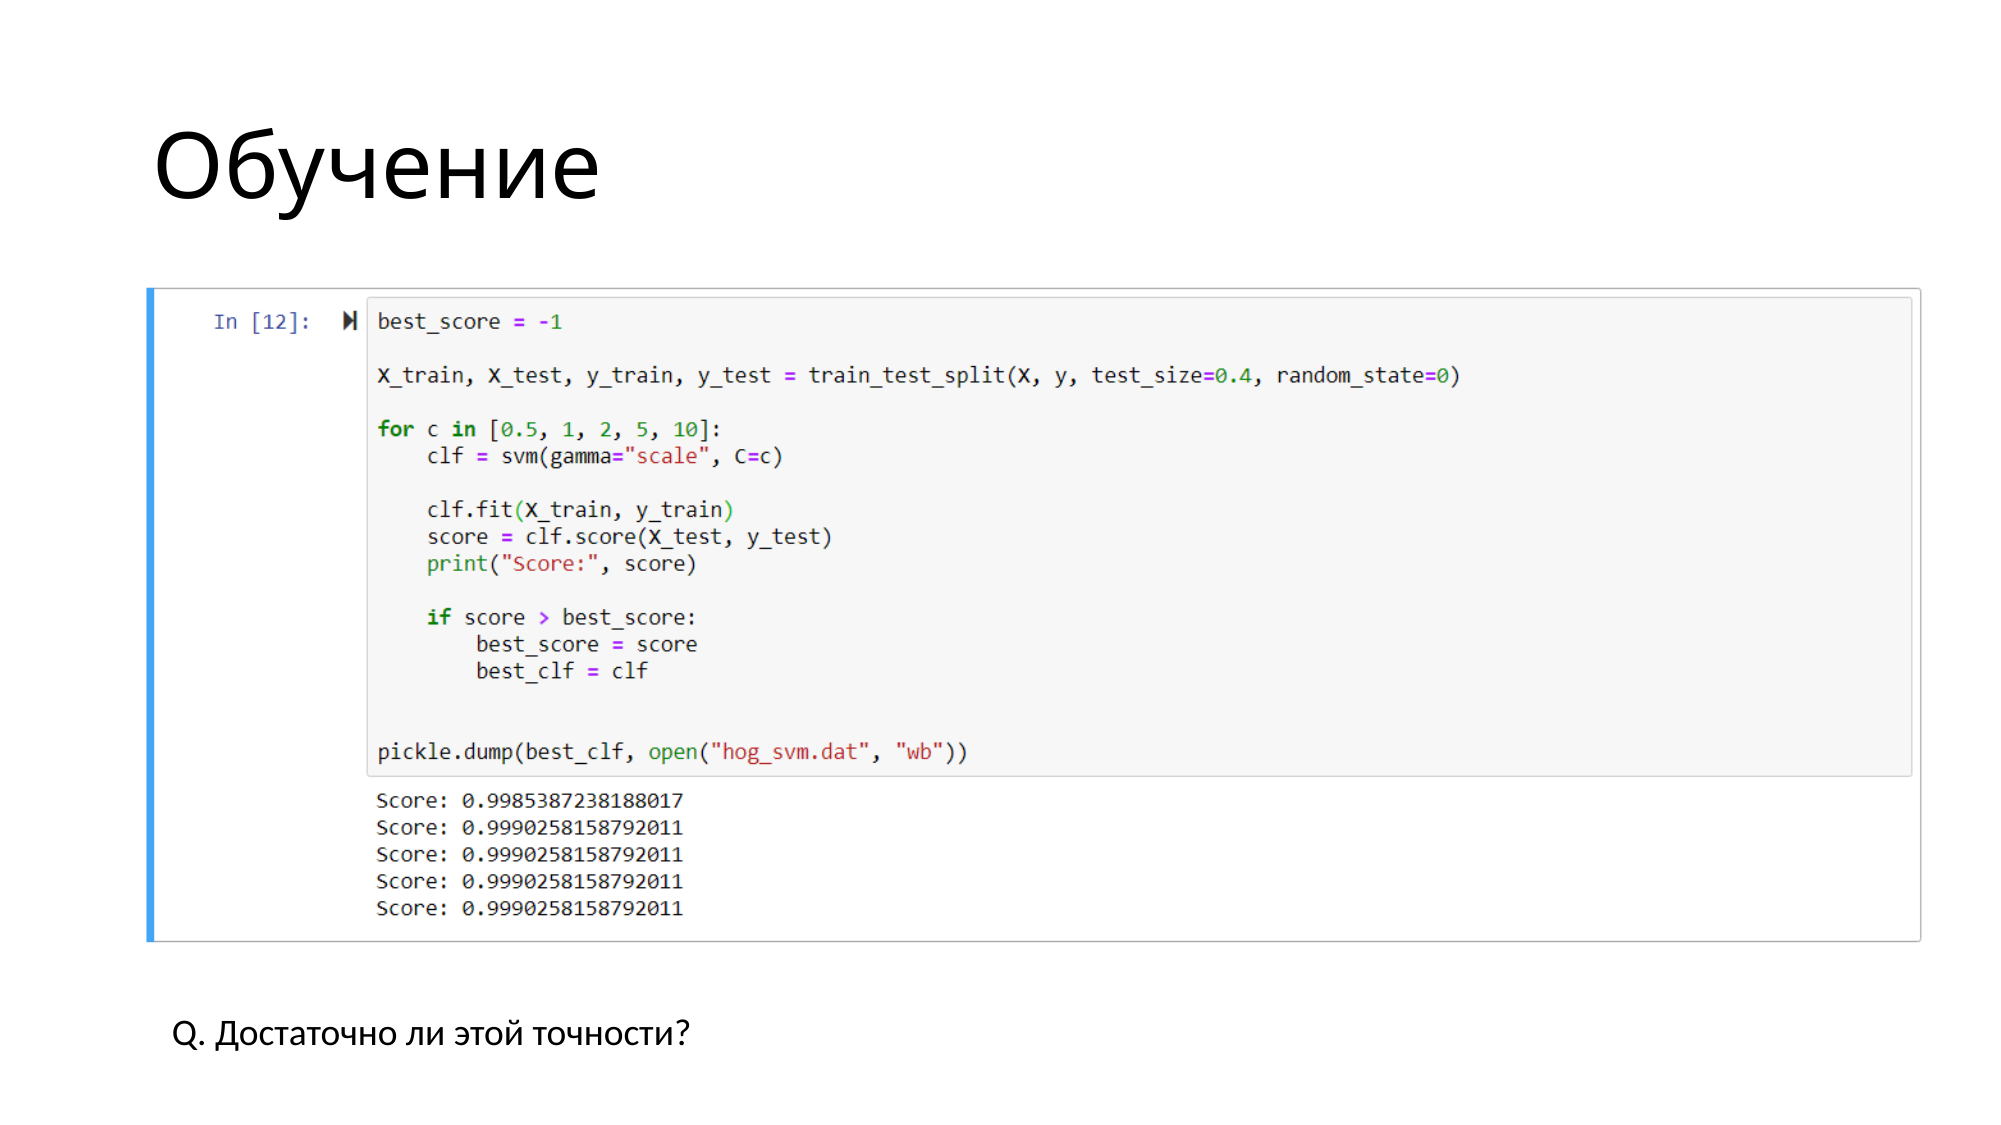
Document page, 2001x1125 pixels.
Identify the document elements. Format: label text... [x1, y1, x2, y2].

text_box Q. Достаточно ли этой точности? [157, 1001, 707, 1061]
title Обучение [137, 59, 1863, 277]
picture [137, 277, 1939, 953]
